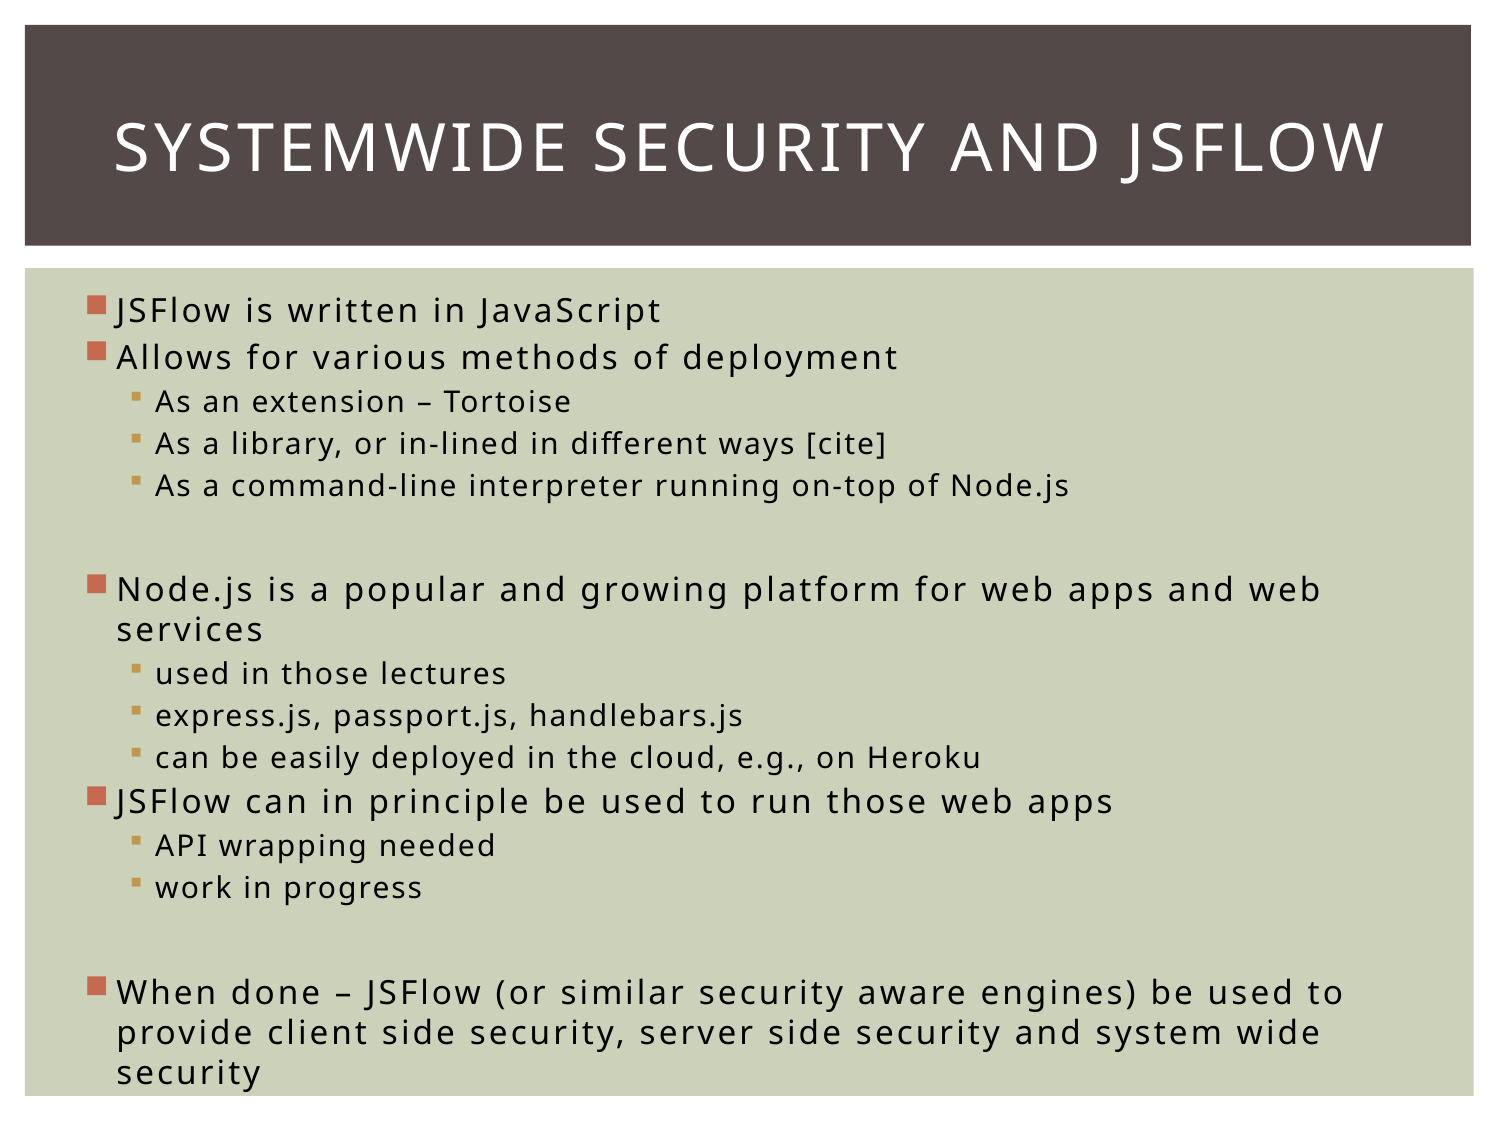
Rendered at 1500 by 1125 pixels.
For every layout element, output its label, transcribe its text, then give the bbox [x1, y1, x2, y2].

title Systemwide security and JSFlow [62, 58, 1438, 232]
list JSFlow is written in JavaScript Allows for various methods of deployment As an extension – Tortoise As a library, or in-lined in different ways [cite] As a command-line interpreter running on-top of Node.js Node.js is a popular and growing platform for web apps and web services used in those lectures express.js, passport.js, handlebars.js can be easily deployed in the cloud, e.g., on Heroku JSFlow can in principle be used to run those web apps API wrapping needed work in progress When done – JSFlow (or similar security aware engines) be used to provide client side security, server side security and system wide security [62, 281, 1442, 1101]
